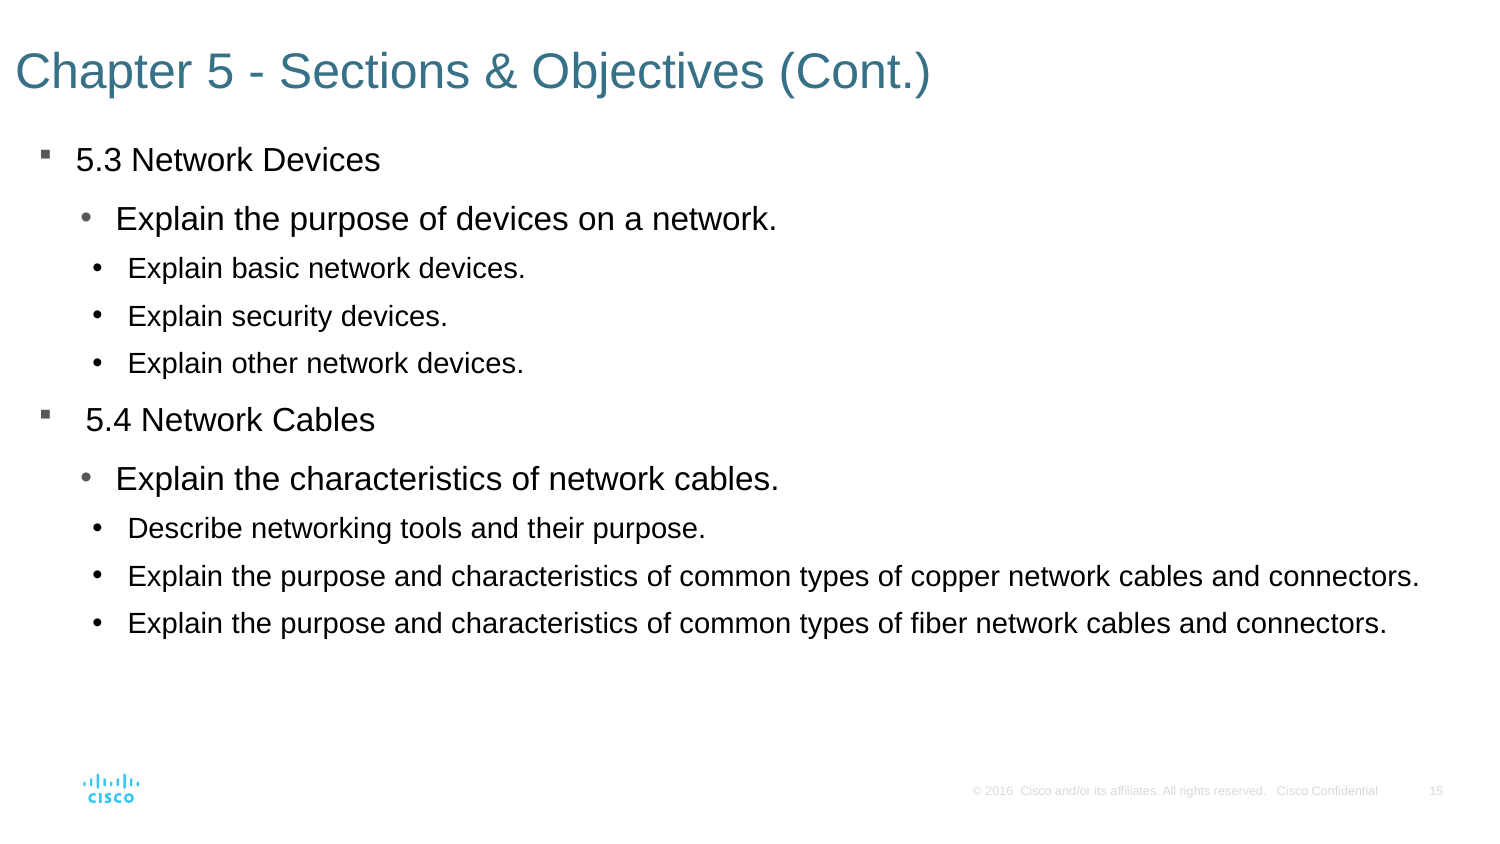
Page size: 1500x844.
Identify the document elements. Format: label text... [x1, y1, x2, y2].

title Chapter 5 - Sections & Objectives (Cont.) [0, 6, 1500, 131]
list 5.3 Network Devices Explain the purpose of devices on a network. Explain basic network devices. Explain security devices. Explain other network devices. 5.4 Network Cables Explain the characteristics of network cables. Describe networking tools and their purpose. Explain the purpose and characteristics of common types of copper network cables and connectors. Explain the purpose and characteristics of common types of fiber network cables and connectors. [23, 131, 1476, 813]
